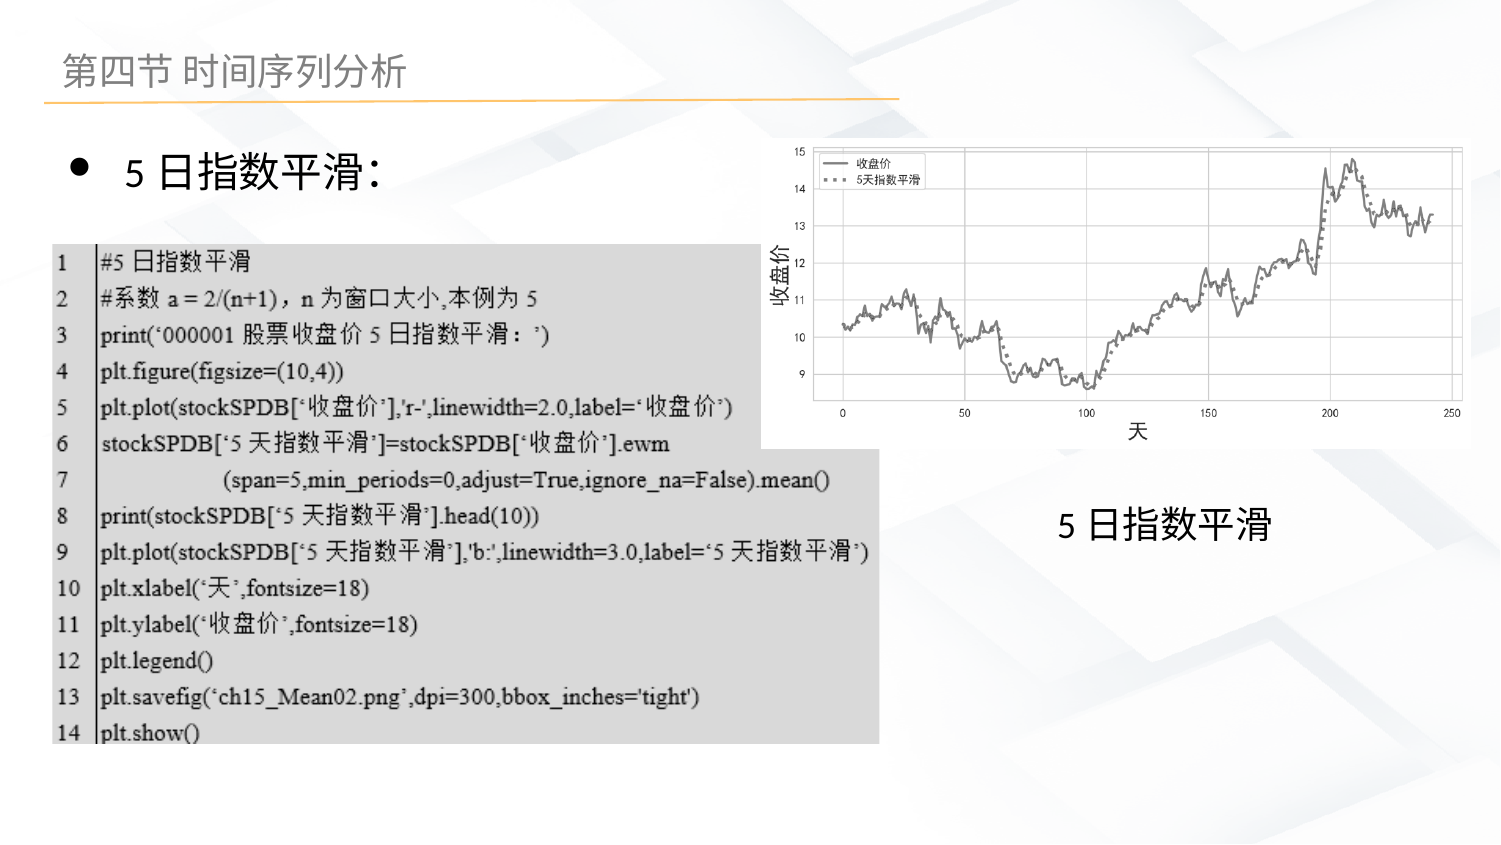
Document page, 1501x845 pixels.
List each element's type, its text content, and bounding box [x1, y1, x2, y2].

text_box 5日指数平滑： [53, 138, 761, 204]
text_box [52, 244, 880, 744]
text_box 5日指数平滑 [1042, 493, 1288, 554]
picture [761, 138, 1471, 449]
